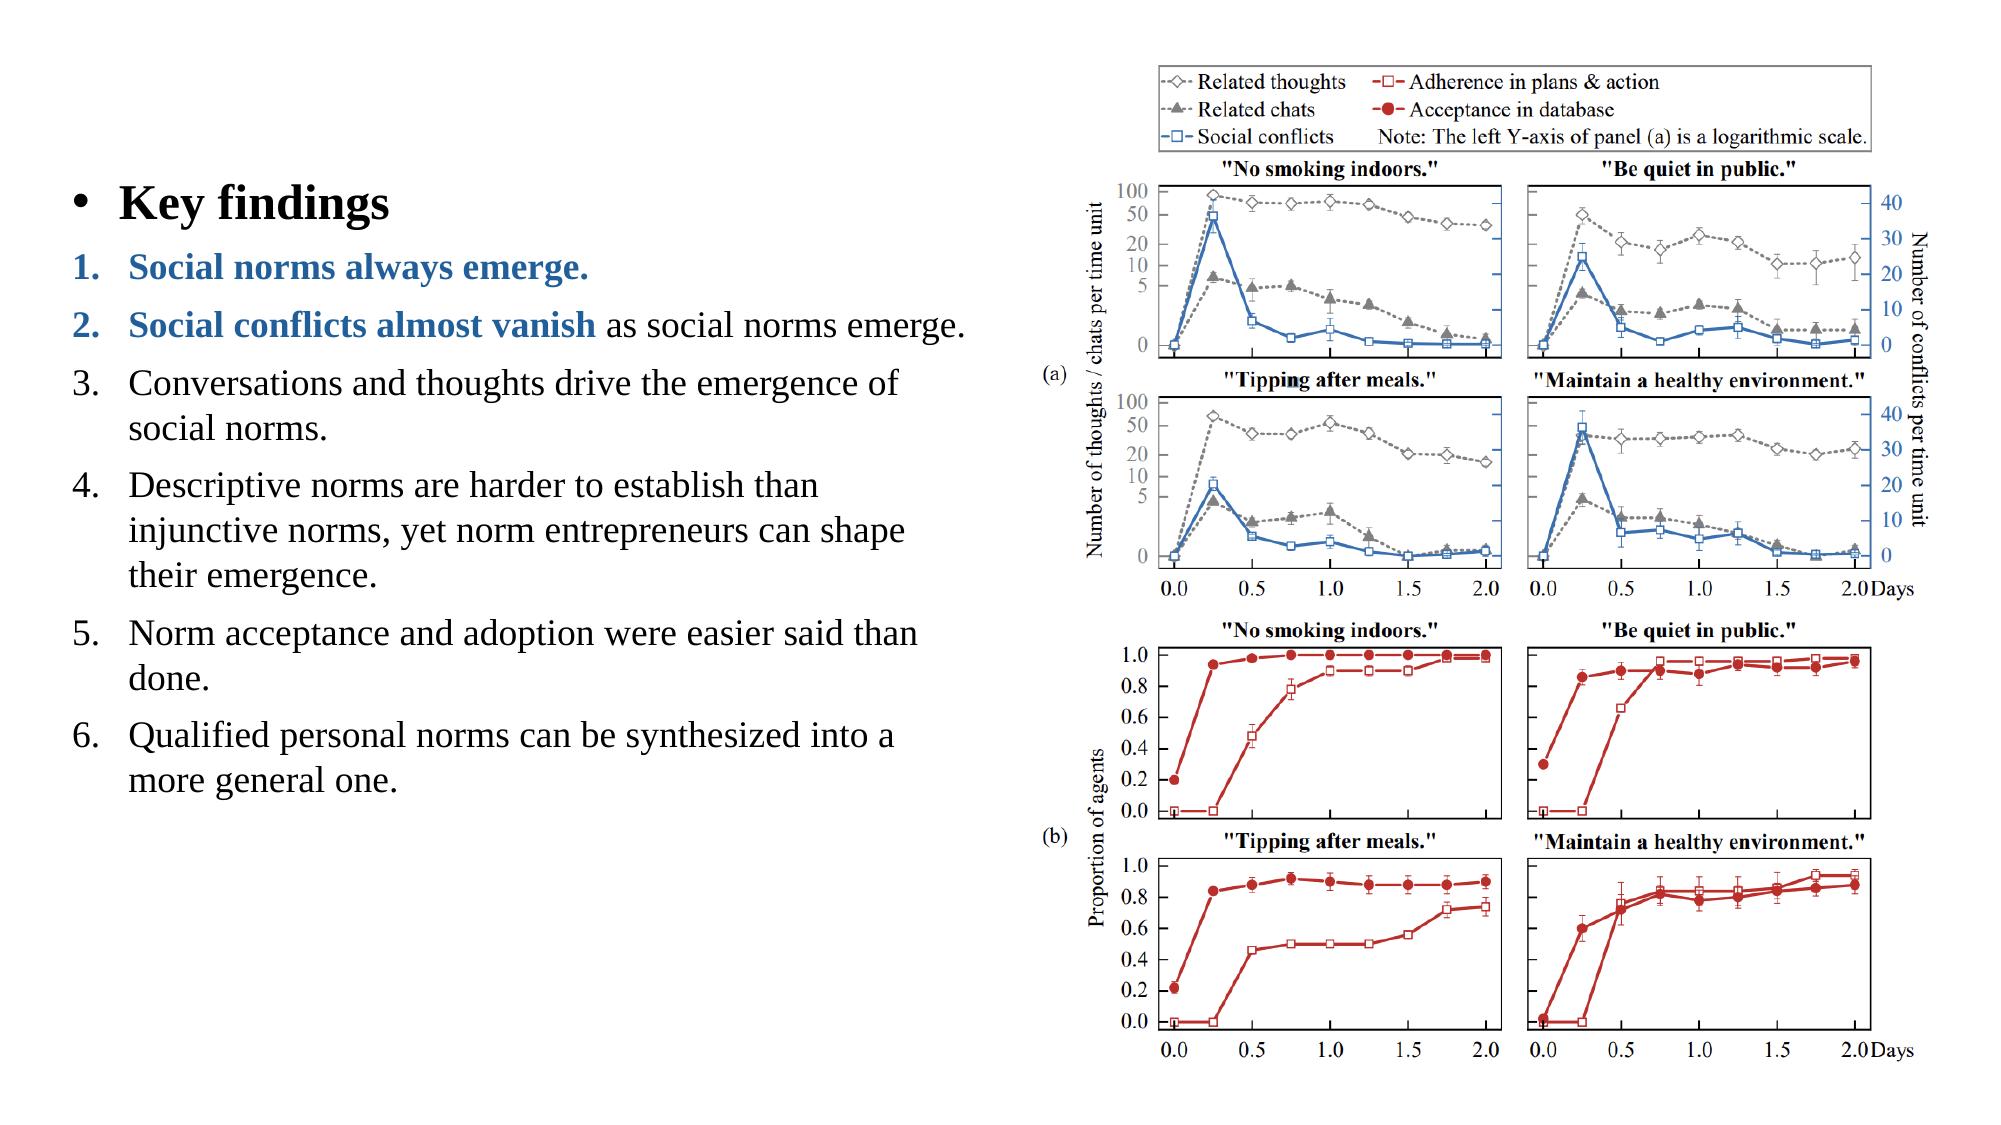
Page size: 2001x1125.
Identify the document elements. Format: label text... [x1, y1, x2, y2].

text_box Key findings Social norms always emerge. Social conflicts almost vanish as social norms emerge. Conversations and thoughts drive the emergence of social norms. Descriptive norms are harder to establish than injunctive norms, yet norm entrepreneurs can shape their emergence. Norm acceptance and adoption were easier said than done. Qualified personal norms can be synthesized into a more general one. [57, 177, 983, 808]
picture [1016, 42, 1960, 1083]
